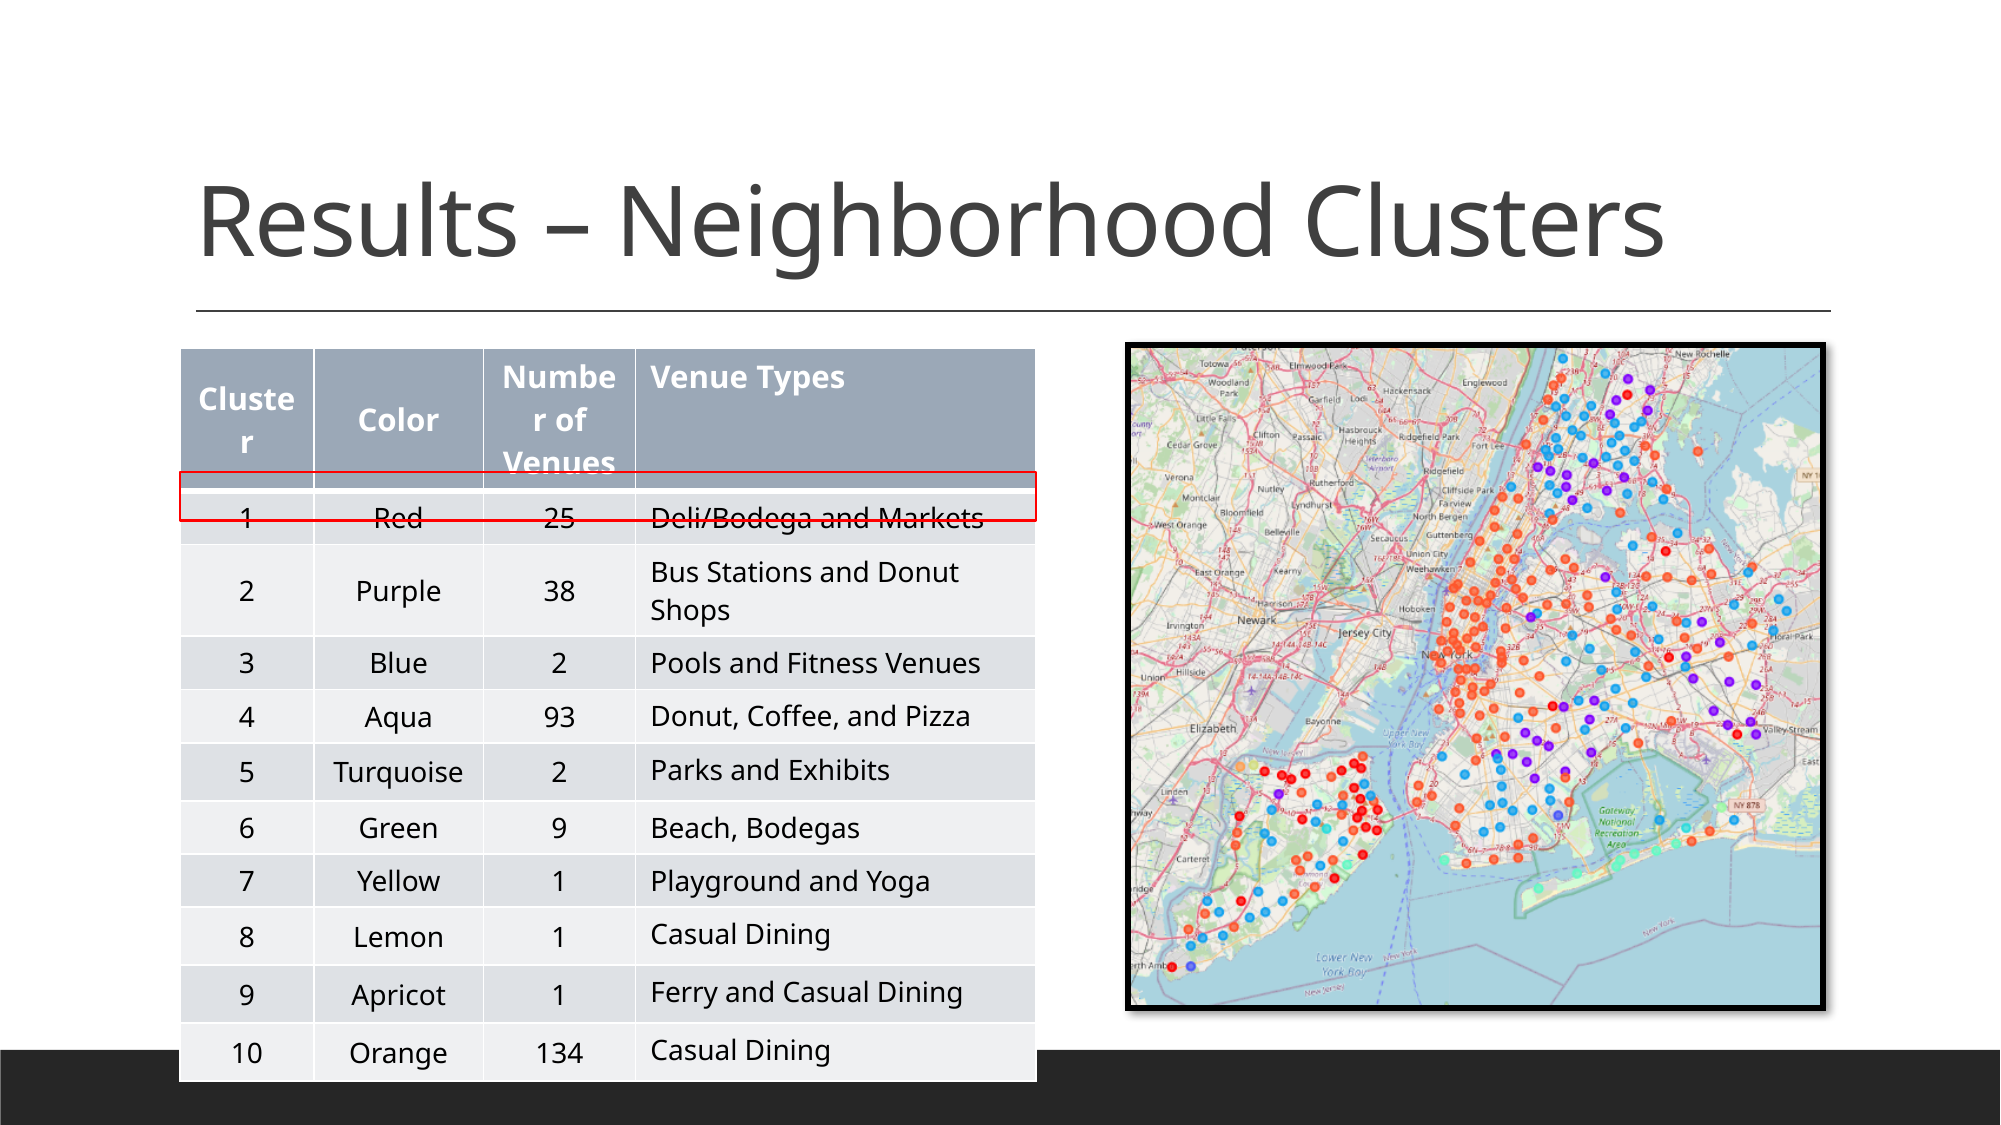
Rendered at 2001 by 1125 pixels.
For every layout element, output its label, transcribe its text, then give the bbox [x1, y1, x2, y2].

table_cell 5 [181, 744, 313, 800]
title Results – Neighborhood Clusters [180, 47, 1830, 285]
table_cell 9 [181, 966, 313, 1022]
table_cell 2 [484, 637, 635, 689]
table_cell 1 [484, 855, 635, 906]
table_cell 4 [181, 690, 313, 742]
table_cell 2 [181, 545, 313, 635]
table_cell 1 [484, 966, 635, 1022]
table_cell Casual Dining [636, 1024, 1035, 1080]
table_cell Green [315, 802, 483, 853]
table_cell 2 [484, 744, 635, 800]
table_cell Turquoise [315, 744, 483, 800]
table_cell Ferry and Casual Dining [636, 966, 1035, 1022]
table_cell 6 [181, 802, 313, 853]
table_cell Orange [315, 1024, 483, 1080]
table_cell Playground and Yoga [636, 855, 1035, 906]
table_header Cluster [181, 349, 313, 471]
table_cell 10 [181, 1024, 313, 1080]
table_cell Beach, Bodegas [636, 802, 1035, 853]
table_cell Red [315, 522, 483, 544]
table_header Number of Venues [484, 349, 635, 471]
table_cell Yellow [315, 855, 483, 906]
table_cell 25 [484, 522, 635, 544]
table_cell 93 [484, 690, 635, 742]
table_cell Casual Dining [636, 908, 1035, 964]
table_cell Donut, Coffee, and Pizza [636, 690, 1035, 742]
table_cell Deli/Bodega and Markets [636, 522, 1035, 544]
table_cell Parks and Exhibits [636, 744, 1035, 800]
picture [1130, 347, 1821, 1006]
table_cell 1 [181, 522, 313, 544]
table_cell 38 [484, 545, 635, 635]
table_cell Blue [315, 637, 483, 689]
table_cell Pools and Fitness Venues [636, 637, 1035, 689]
text_box [179, 471, 1037, 522]
table_cell 7 [181, 855, 313, 906]
table_cell 8 [181, 908, 313, 964]
table_cell Aqua [315, 690, 483, 742]
table_cell Lemon [315, 908, 483, 964]
table_cell 9 [484, 802, 635, 853]
table_cell Apricot [315, 966, 483, 1022]
table_cell 3 [181, 637, 313, 689]
table_header Color [315, 349, 483, 471]
table_cell Purple [315, 545, 483, 635]
table_cell 1 [484, 908, 635, 964]
table_cell Bus Stations and Donut Shops [636, 545, 1035, 635]
table_header Venue Types [636, 349, 1035, 471]
table_cell 134 [484, 1024, 635, 1080]
